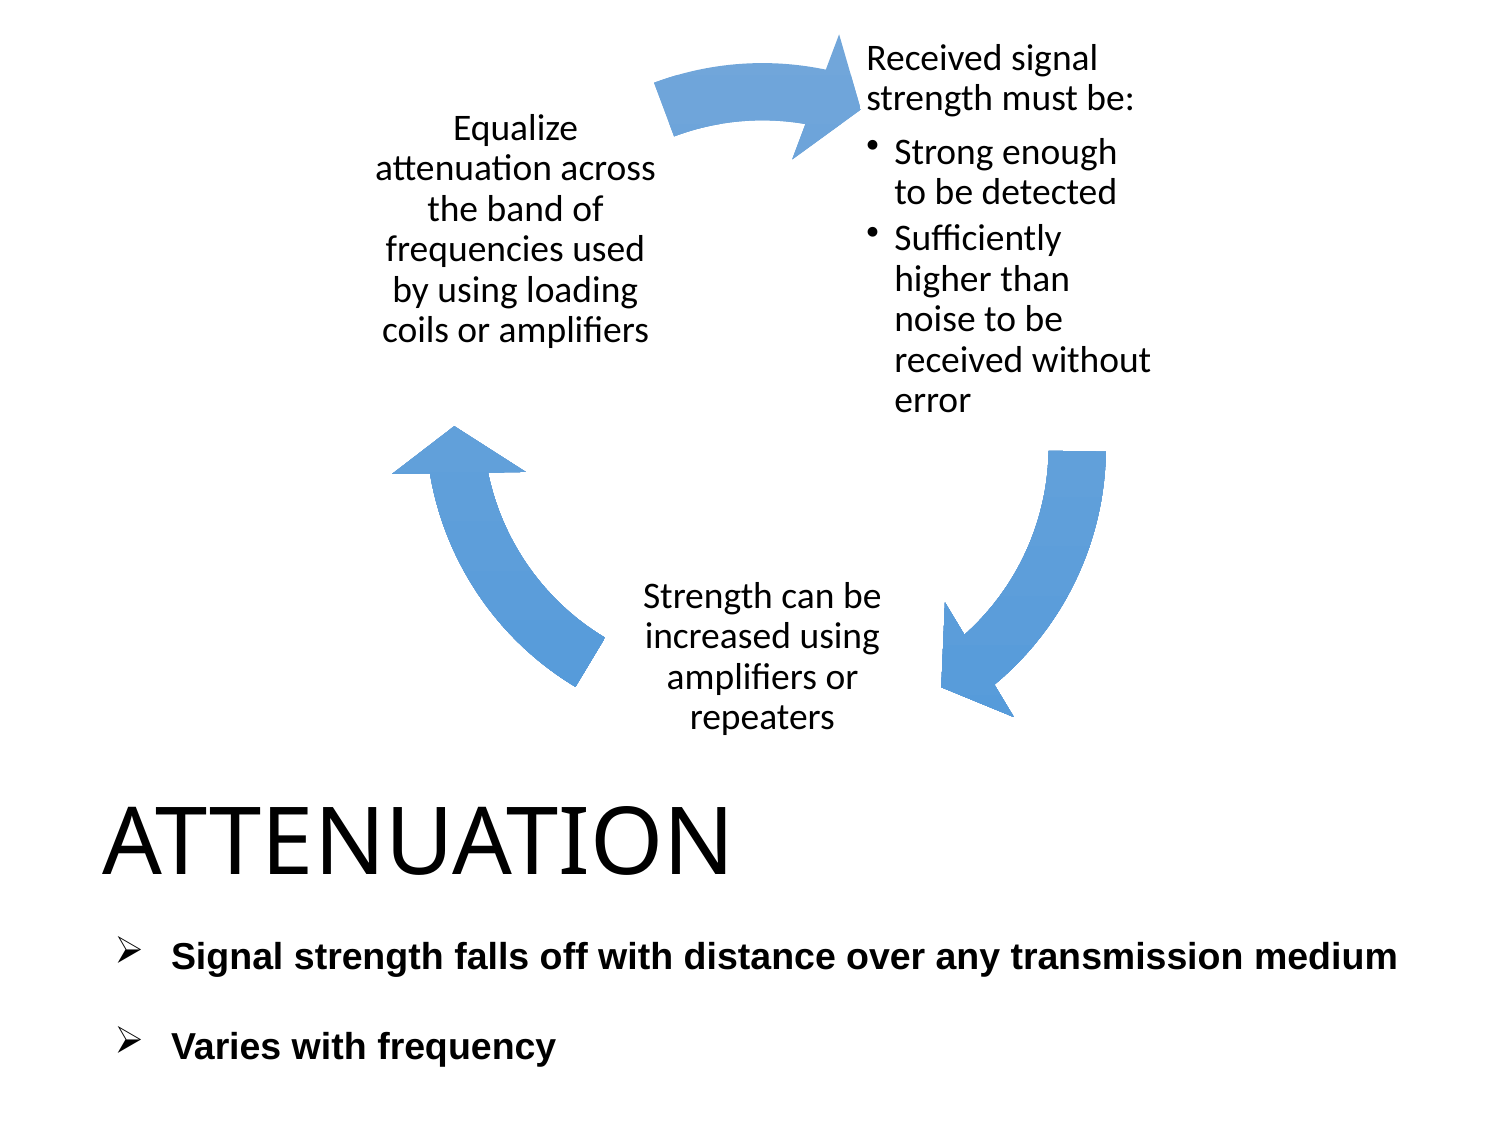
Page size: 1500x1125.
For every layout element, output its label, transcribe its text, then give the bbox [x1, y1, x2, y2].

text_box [62, 24, 1463, 805]
text_box Signal strength falls off with distance over any transmission medium Varies with frequency [99, 924, 1450, 1075]
title ATTENUATION [87, 805, 1363, 903]
